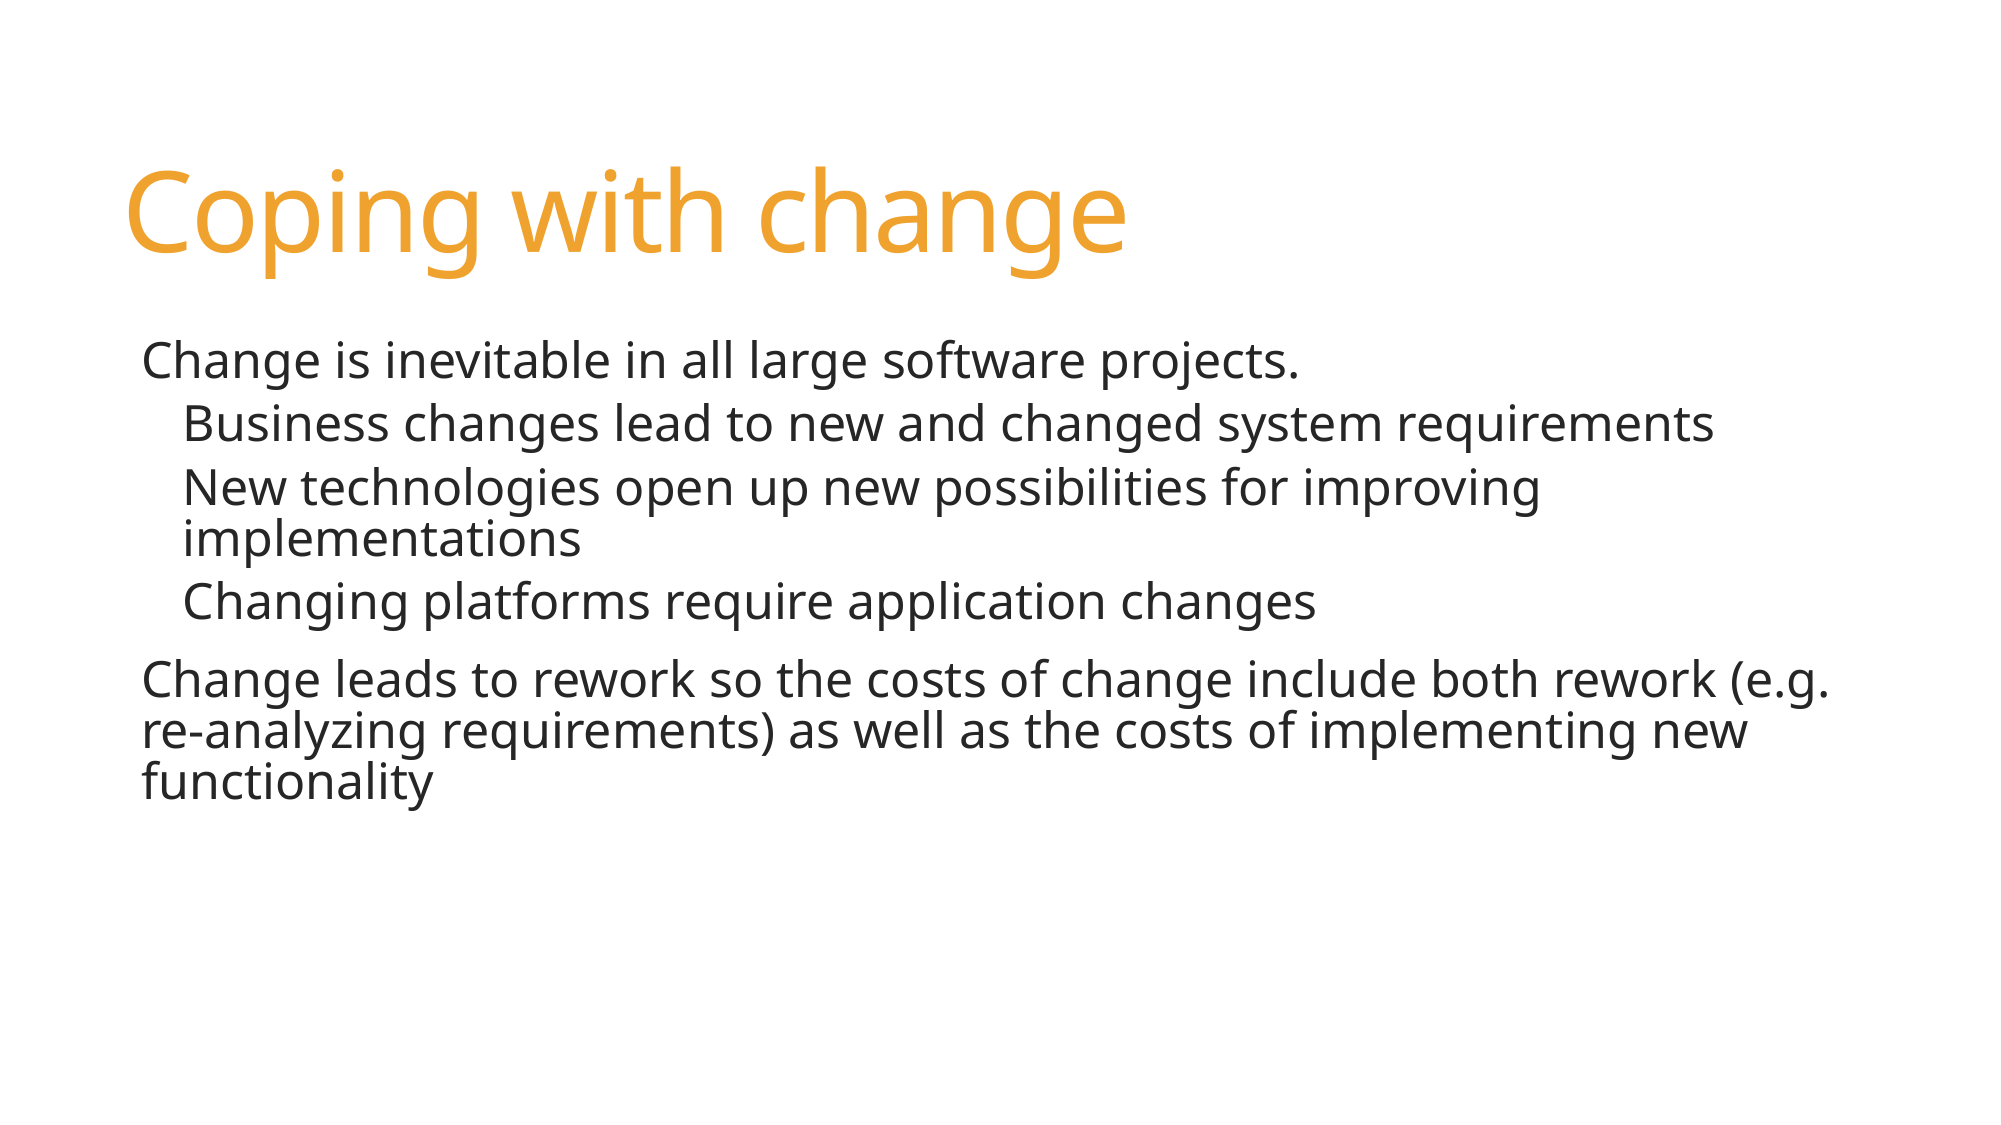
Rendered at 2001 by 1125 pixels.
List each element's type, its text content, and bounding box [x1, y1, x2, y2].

list Change is inevitable in all large software projects. Business changes lead to new and changed system requirements New technologies open up new possibilities for improving implementations Changing platforms require application changes Change leads to rework so the costs of change include both rework (e.g. re-analyzing requirements) as well as the costs of implementing new functionality [111, 329, 1876, 948]
title Coping with change [107, 81, 1875, 354]
